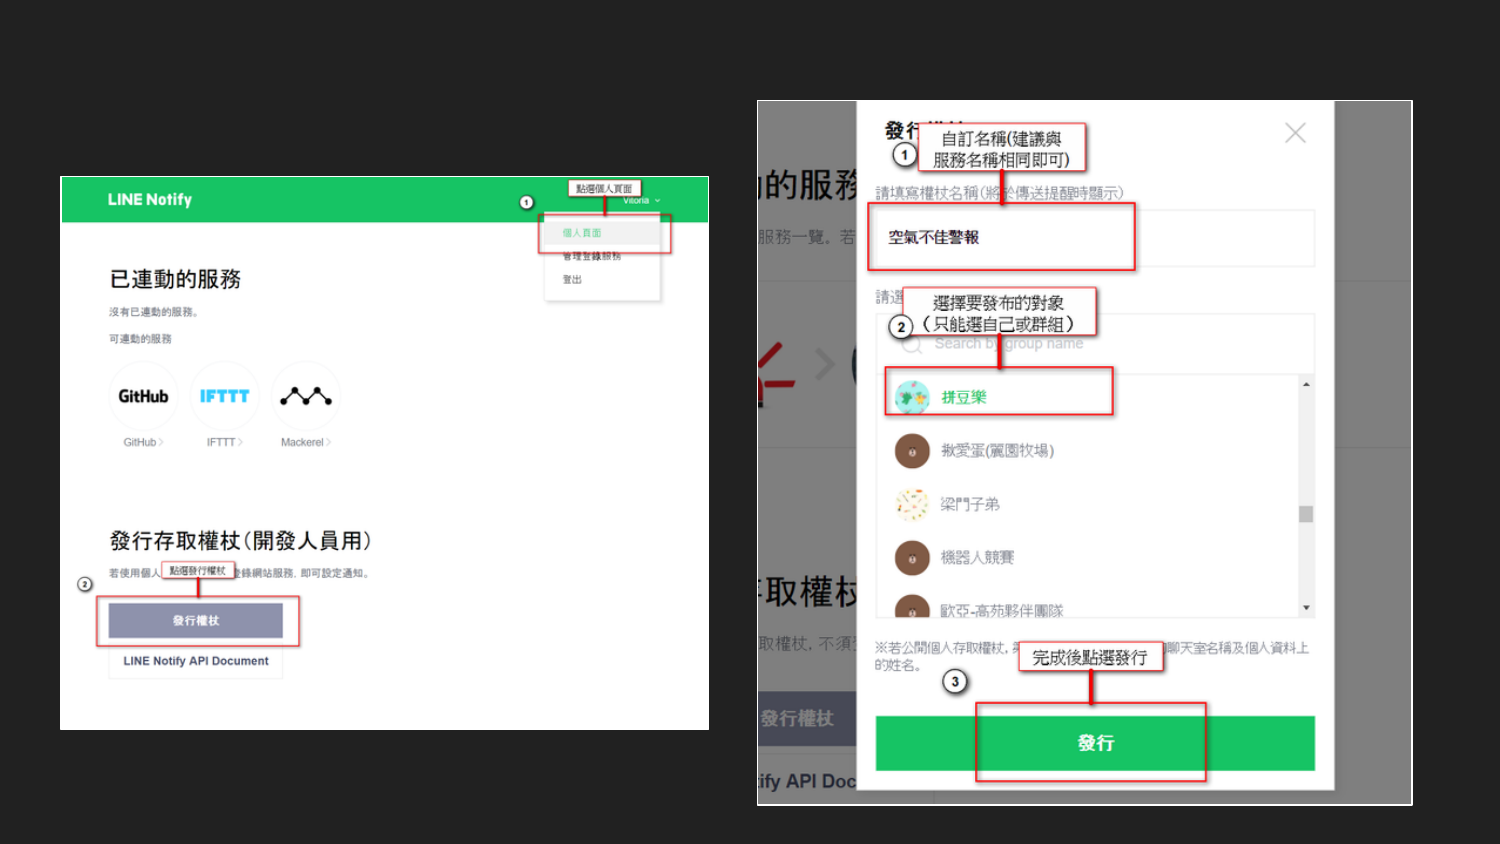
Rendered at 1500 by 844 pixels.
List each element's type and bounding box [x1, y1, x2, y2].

picture [758, 101, 1412, 805]
picture [61, 176, 709, 729]
